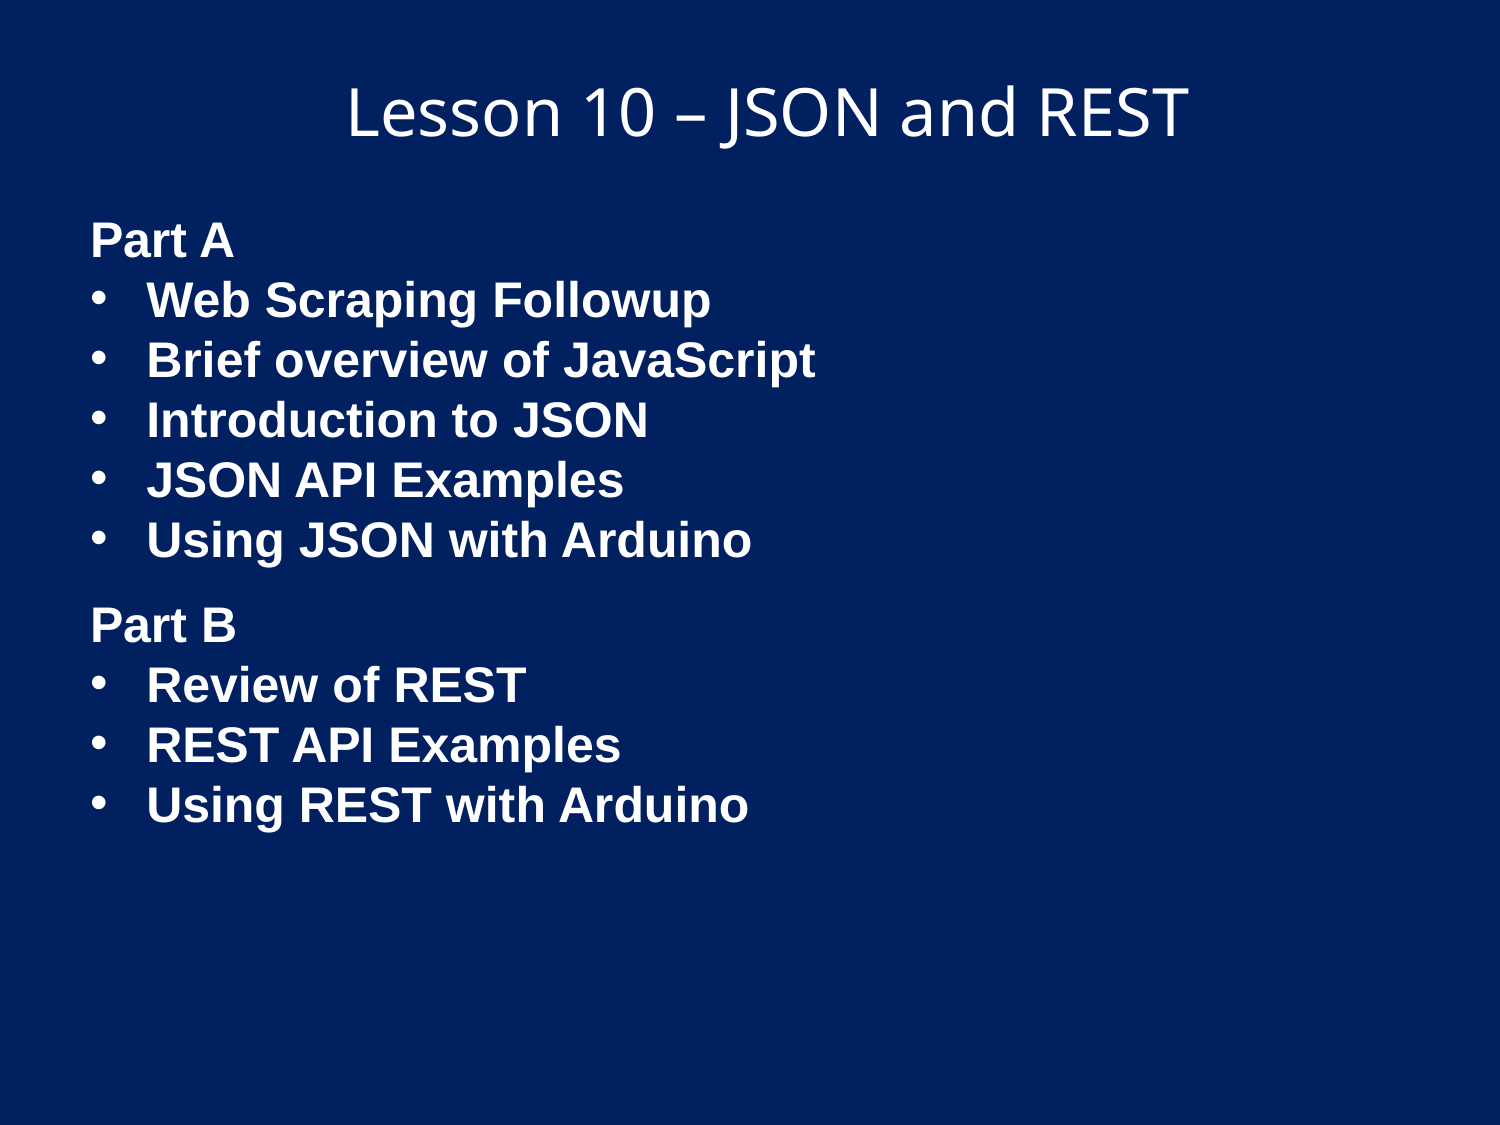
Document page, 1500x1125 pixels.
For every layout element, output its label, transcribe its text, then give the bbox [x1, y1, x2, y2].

text_box Part A Web Scraping Followup Brief overview of JavaScript Introduction to JSON JSON API Examples Using JSON with Arduino Part B Review of REST REST API Examples Using REST with Arduino [75, 200, 1450, 1050]
title Lesson 10 – JSON and REST [75, 45, 1460, 175]
